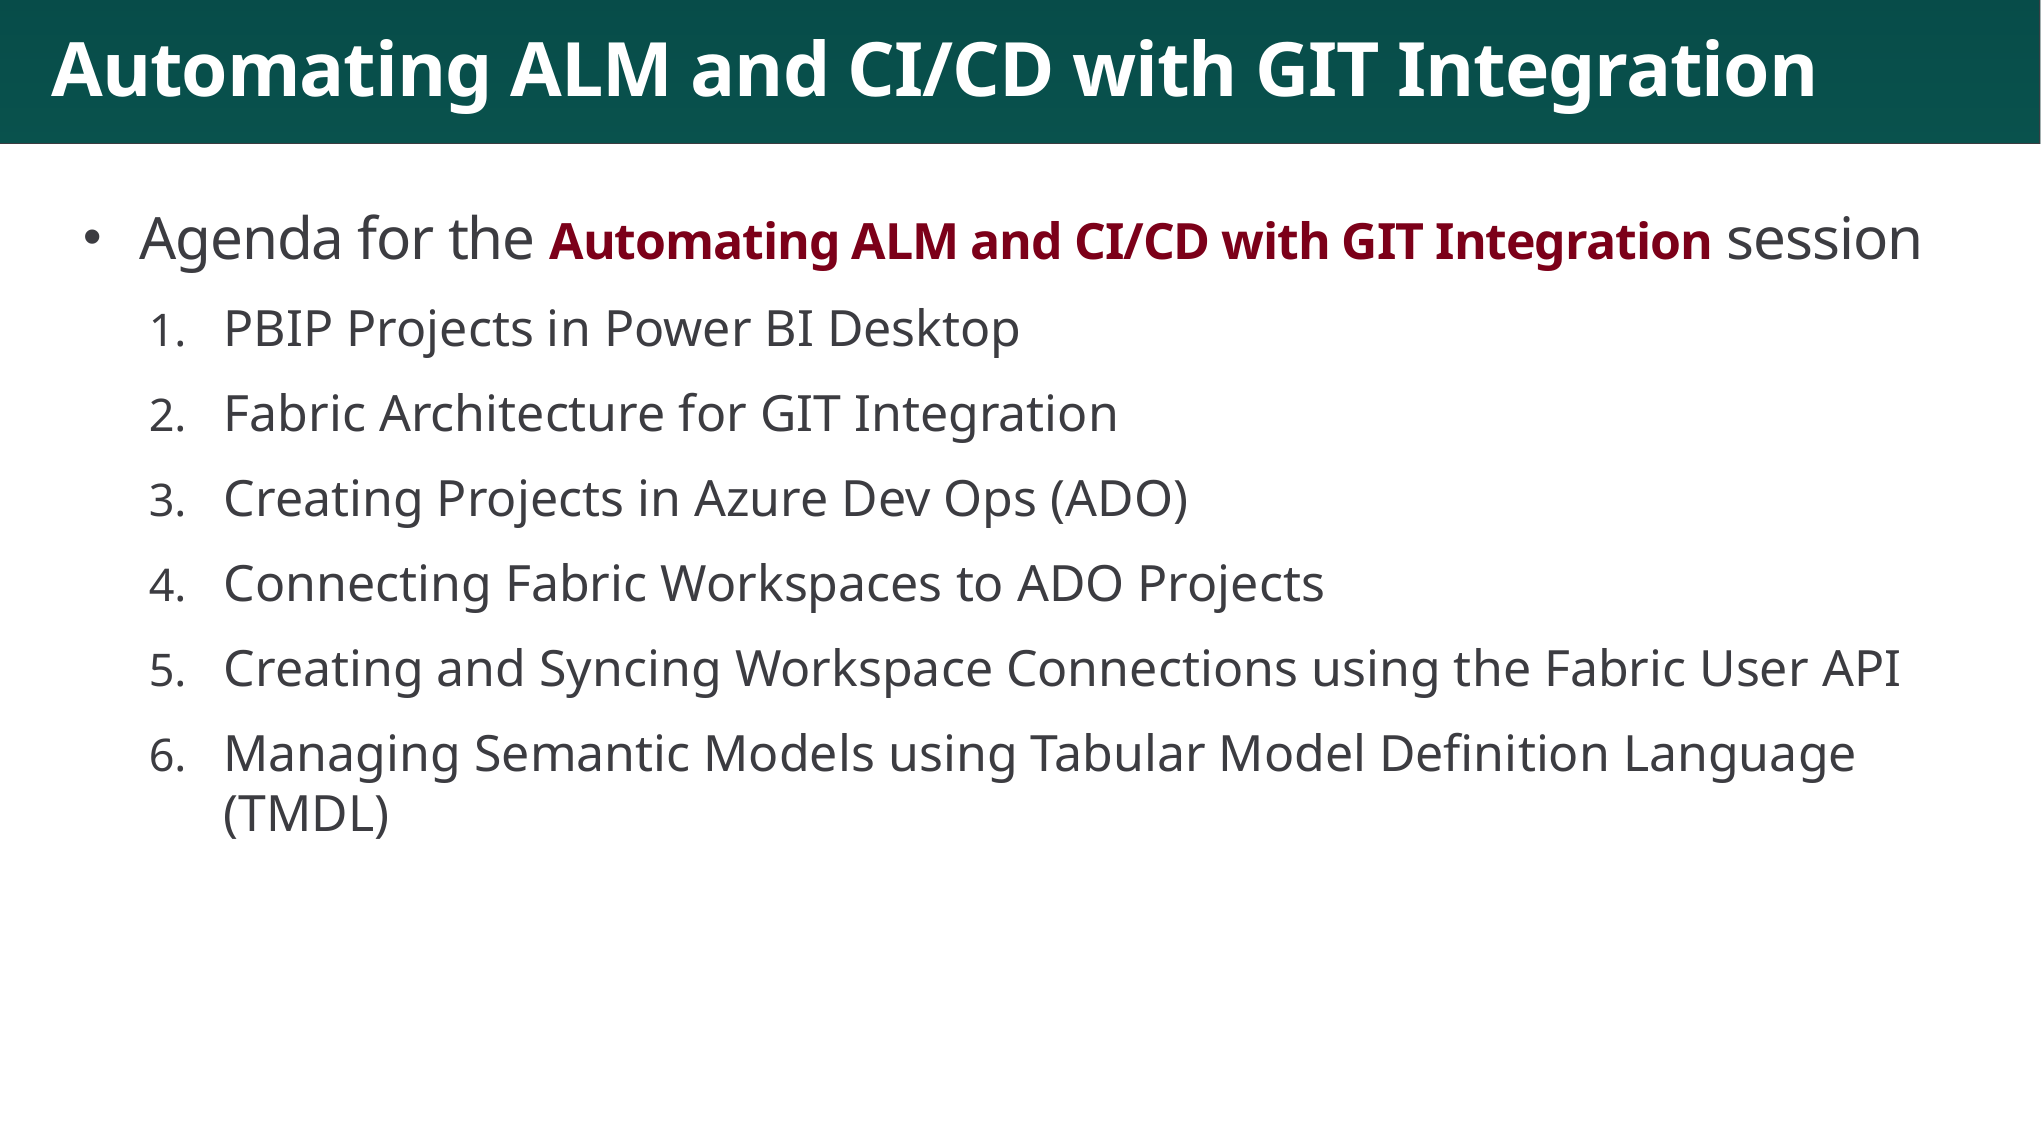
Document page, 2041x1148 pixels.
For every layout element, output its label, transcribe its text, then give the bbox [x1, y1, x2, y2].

list Agenda for the Automating ALM and CI/CD with GIT Integration session PBIP Projects in Power BI Desktop Fabric Architecture for GIT Integration Creating Projects in Azure Dev Ops (ADO) Connecting Fabric Workspaces to ADO Projects Creating and Syncing Workspace Connections using the Fabric User API Managing Semantic Models using Tabular Model Definition Language (TMDL) [83, 201, 1988, 959]
title Automating ALM and CI/CD with GIT Integration [51, 31, 1988, 113]
